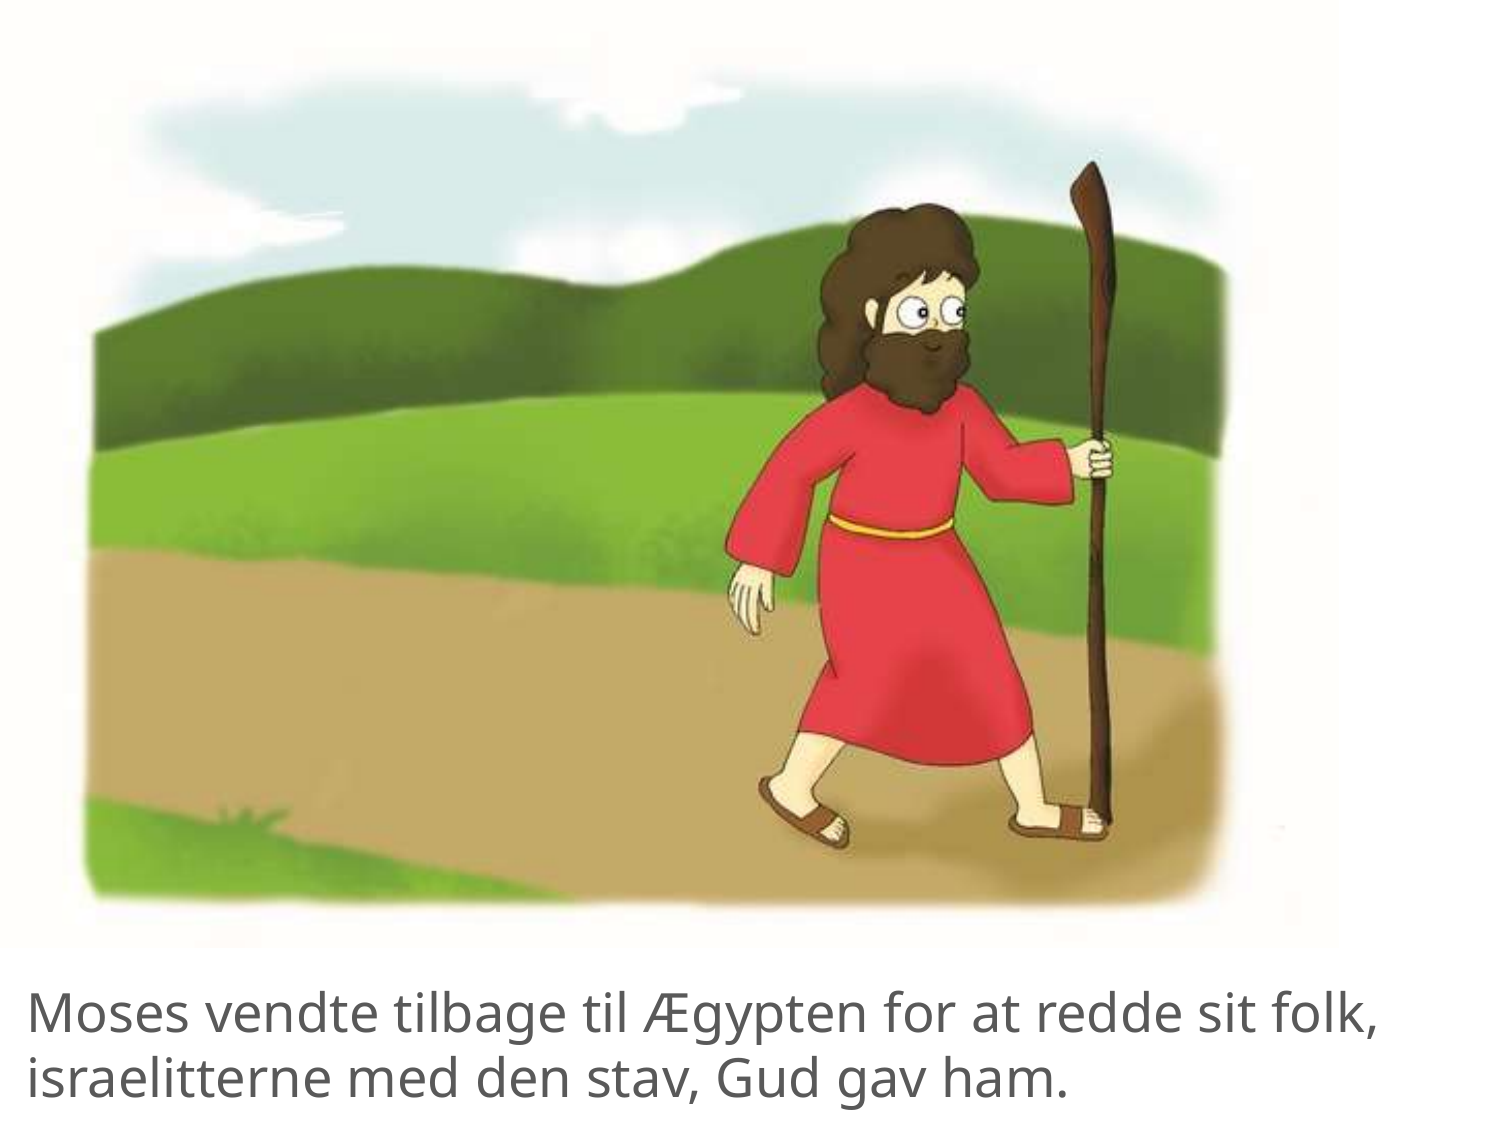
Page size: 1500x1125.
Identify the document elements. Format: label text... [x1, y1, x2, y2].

text_box Moses vendte tilbage til Ægypten for at redde sit folk, israelitterne med den stav, Gud gav ham. [11, 971, 1498, 1116]
picture [0, 0, 1339, 948]
